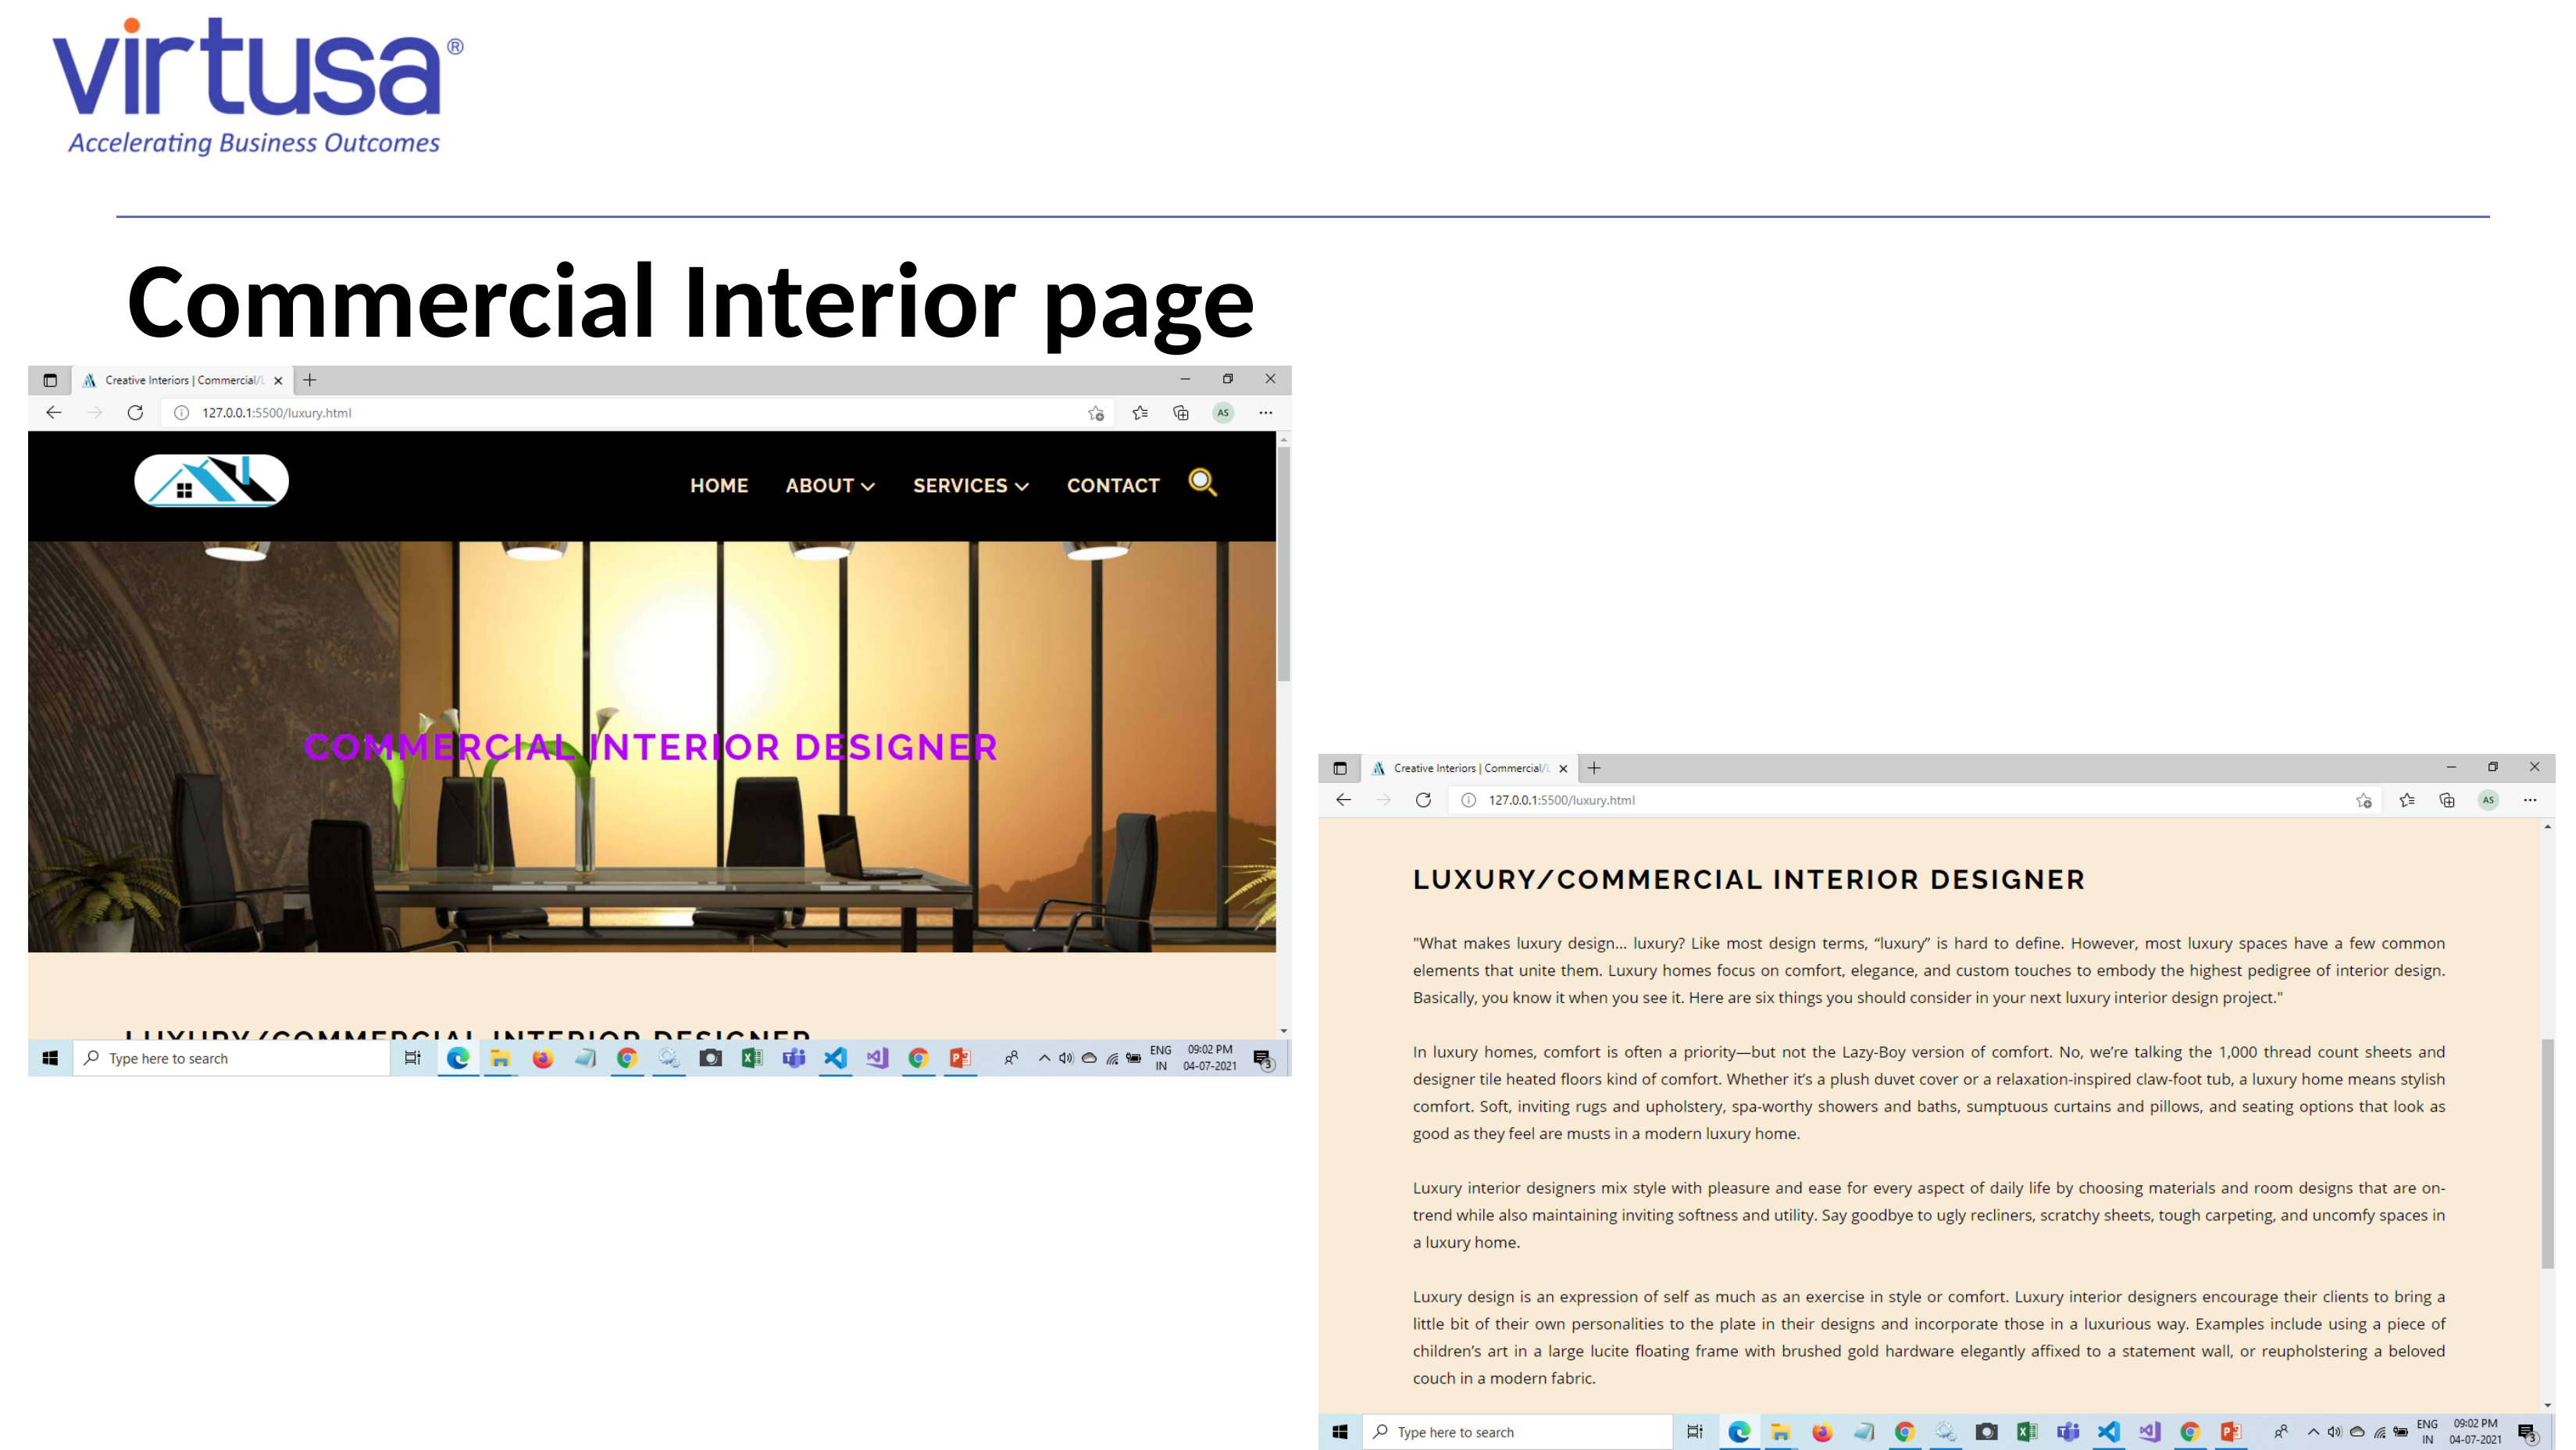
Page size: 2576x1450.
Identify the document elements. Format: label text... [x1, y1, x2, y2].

picture [1318, 753, 2556, 1450]
picture [28, 0, 478, 197]
picture [28, 366, 1292, 1077]
text_box Commercial Interior page [116, 223, 1701, 365]
